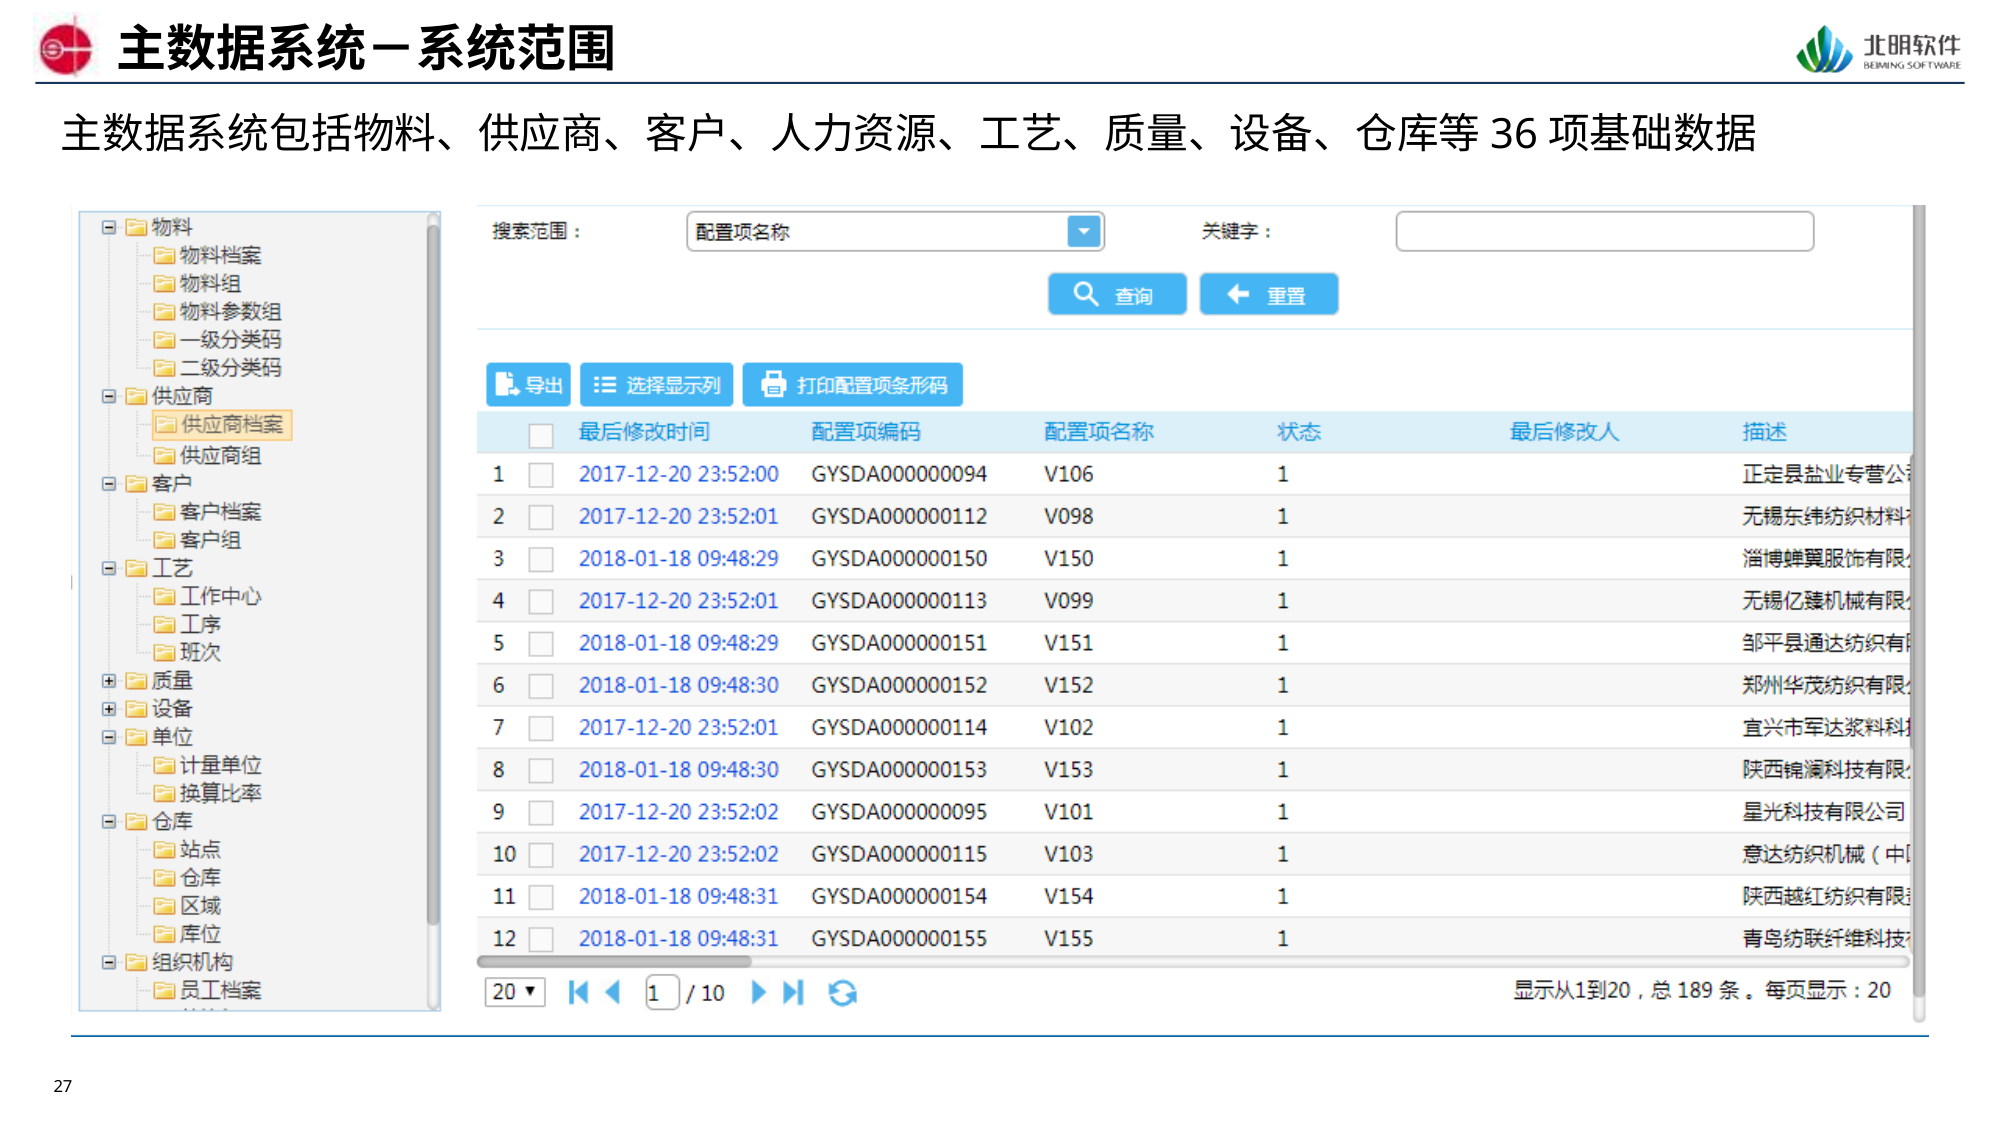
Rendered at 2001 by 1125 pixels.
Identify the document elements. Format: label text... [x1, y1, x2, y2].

picture [33, 12, 99, 81]
picture [1795, 22, 1965, 78]
text_box 主数据系统－系统范围 [102, 9, 1179, 85]
picture [70, 205, 1929, 1037]
text_box 主数据系统包括物料、供应商、客户、人力资源、工艺、质量、设备、仓库等36项基础数据 [45, 99, 1772, 164]
